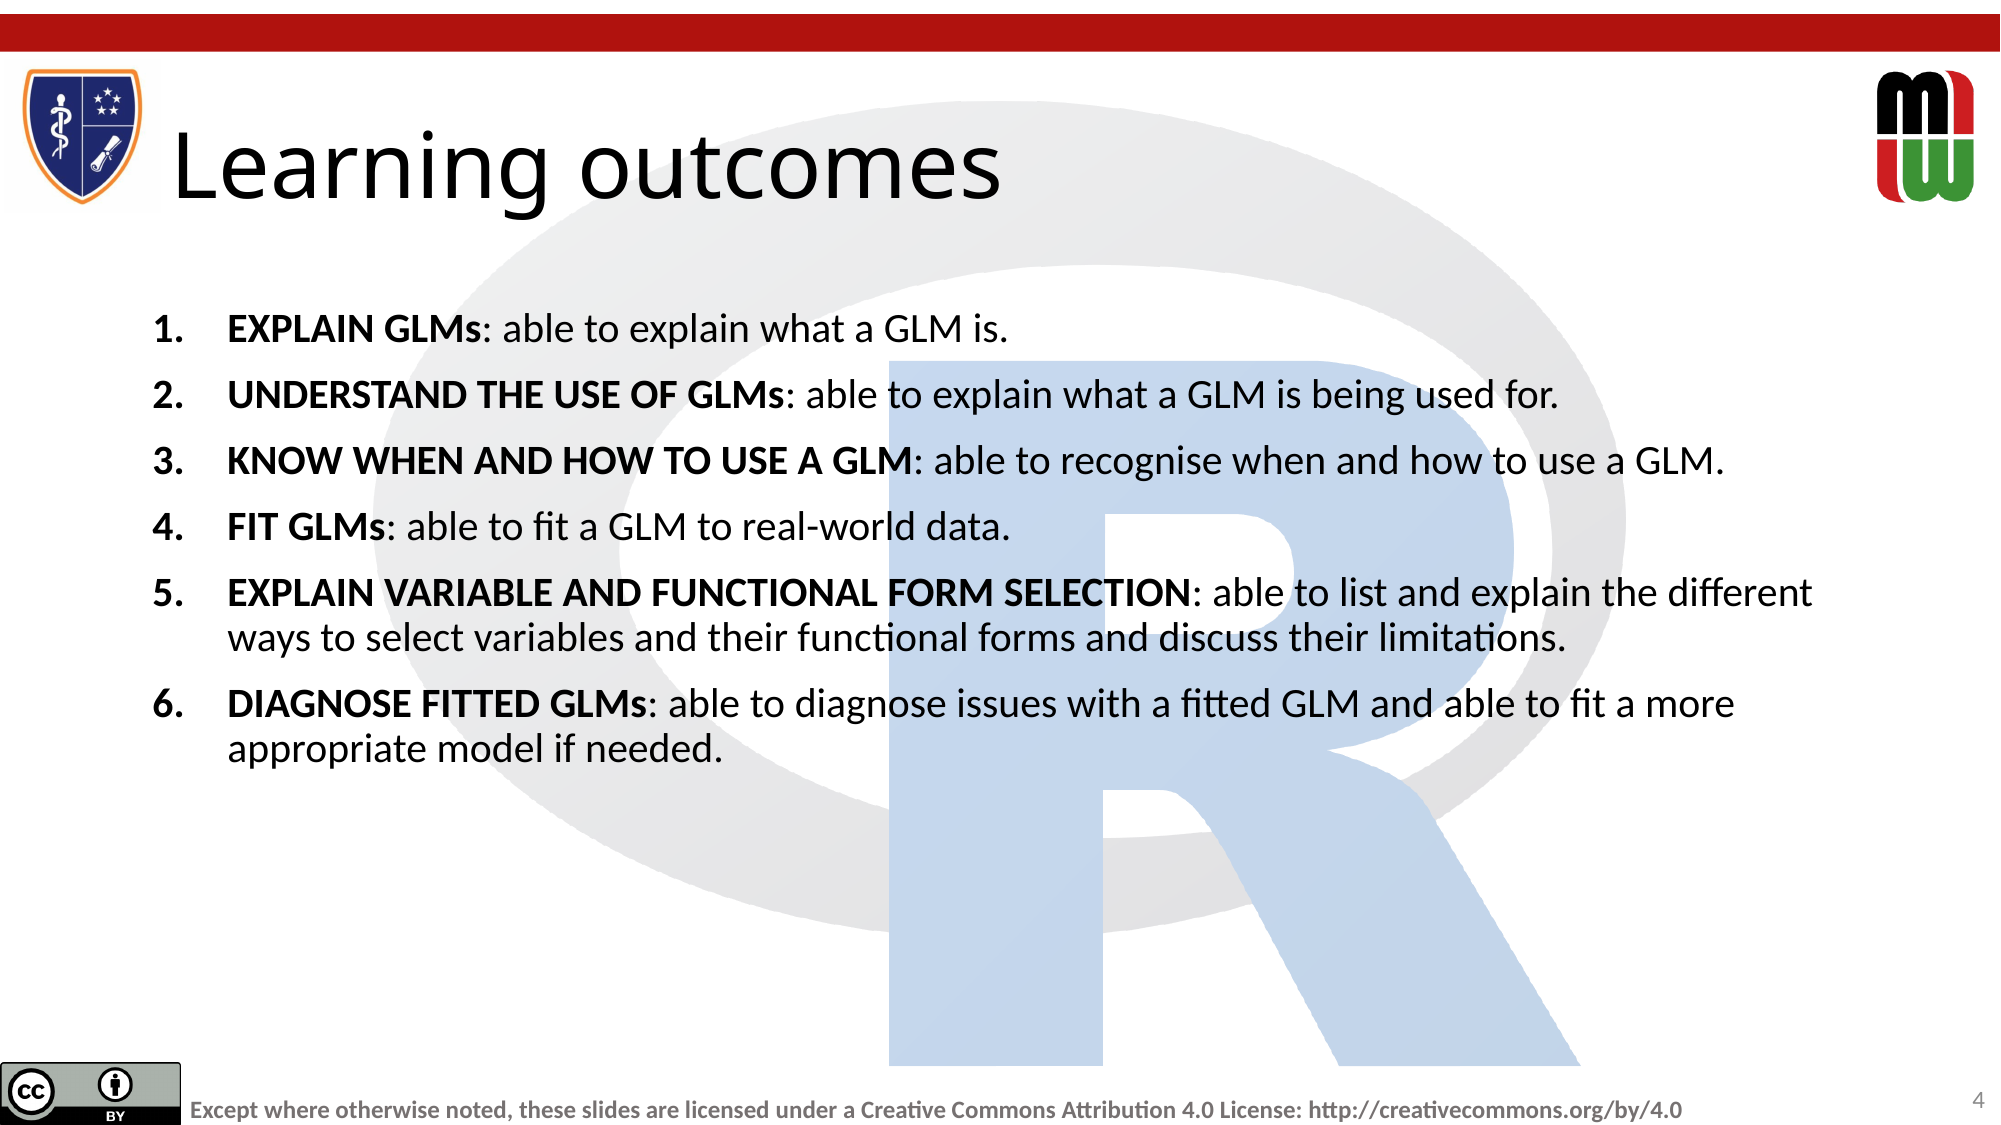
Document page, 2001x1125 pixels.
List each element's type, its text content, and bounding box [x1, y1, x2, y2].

title Learning outcomes [155, 59, 1851, 278]
slide_number 4 [1550, 1073, 2000, 1125]
list EXPLAIN GLMs: able to explain what a GLM is. UNDERSTAND THE USE OF GLMs: able to explain what a GLM is being used for. KNOW WHEN AND HOW TO USE A GLM: able to recognise when and how to use a GLM. FIT GLMs: able to fit a GLM to real-world data. EXPLAIN VARIABLE AND FUNCTIONAL FORM SELECTION: able to list and explain the different ways to select variables and their functional forms and discuss their limitations. DIAGNOSE FITTED GLMs: able to diagnose issues with a fitted GLM and able to fit a more appropriate model if needed. [137, 299, 1863, 1066]
picture [0, 1062, 181, 1125]
picture [4, 59, 155, 213]
